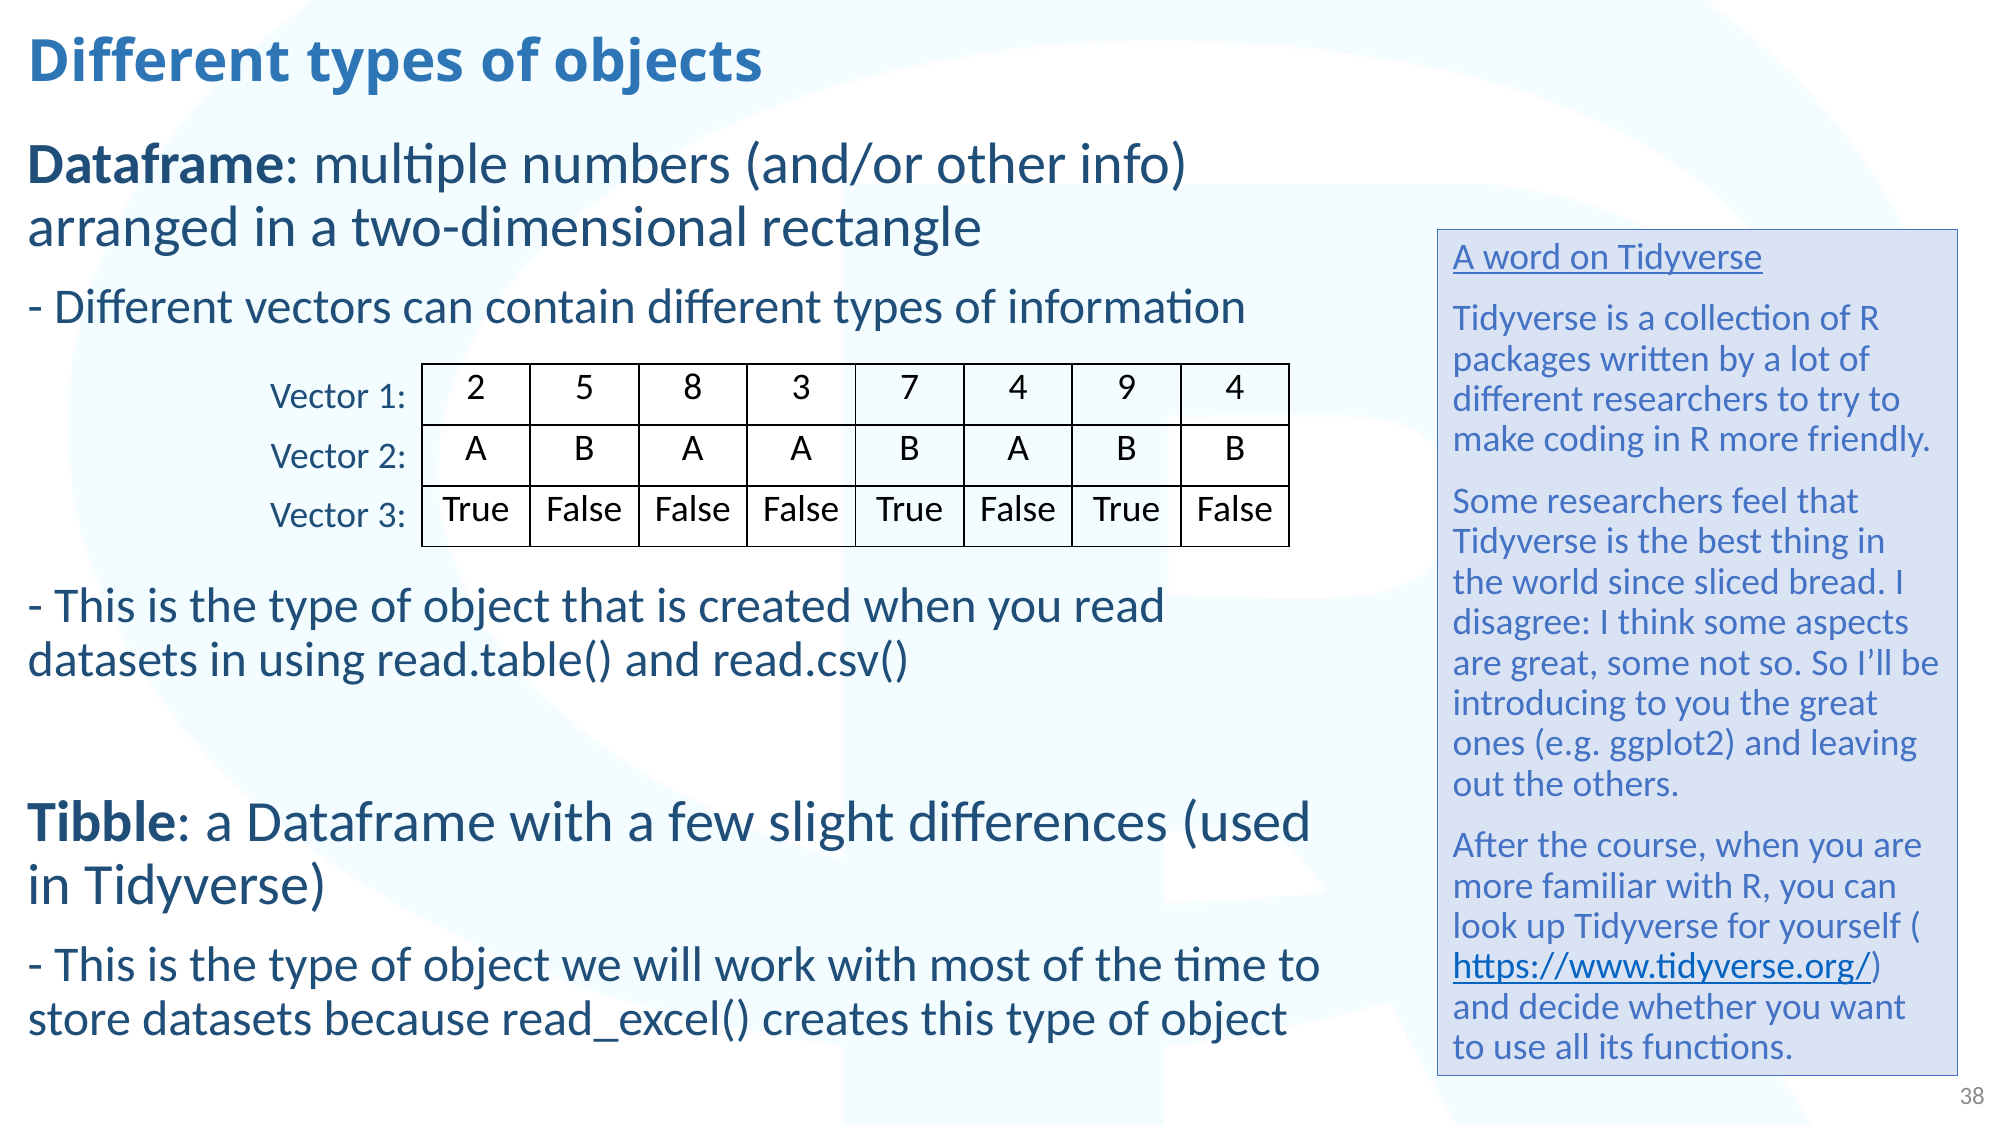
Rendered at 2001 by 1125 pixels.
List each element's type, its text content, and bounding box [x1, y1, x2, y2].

table_cell False [640, 487, 746, 546]
table_cell A [748, 426, 855, 485]
table_header 5 [531, 365, 638, 424]
table_cell False [531, 487, 638, 546]
table_cell B [856, 426, 963, 485]
table_header 8 [640, 365, 746, 424]
text_box Vector 2: [134, 423, 422, 482]
table_cell False [1182, 487, 1288, 546]
table_cell A [423, 426, 529, 485]
list Dataframe: multiple numbers (and/or other info) arranged in a two-dimensional rectangle - Different vectors can contain different types of information - This is the type of object that is created when you read datasets in using read.table() and read.csv() Tibble: a Dataframe with a few slight differences (used in Tidyverse) - This is the type of object we will work with most of the time to store datasets because read_excel() creates this type of object [12, 125, 1358, 1123]
table_header 2 [423, 365, 529, 424]
text_box Vector 1: [134, 364, 422, 423]
table_cell A [965, 426, 1071, 485]
text_box A word on Tidyverse Tidyverse is a collection of R packages written by a lot of different researchers to try to make coding in R more friendly. Some researchers feel that Tidyverse is the best thing in the world since sliced bread. I disagree: I think some aspects are great, some not so. So I’ll be introducing to you the great ones (e.g. ggplot2) and leaving out the others. After the course, when you are more familiar with R, you can look up Tidyverse for yourself (https://www.tidyverse.org/) and decide whether you want to use all its functions. [1437, 229, 1958, 1076]
table_cell True [423, 487, 529, 546]
slide_number 38 [1550, 1065, 2000, 1125]
table_cell B [1073, 426, 1180, 485]
table_header 3 [748, 365, 855, 424]
table_header 7 [856, 365, 963, 424]
table_header 4 [965, 365, 1071, 424]
table_cell A [640, 426, 746, 485]
table_header 9 [1073, 365, 1180, 424]
table_cell True [856, 487, 963, 546]
table_cell False [748, 487, 855, 546]
table_cell True [1073, 487, 1180, 546]
text_box Vector 3: [134, 482, 422, 543]
table_header 4 [1182, 365, 1288, 424]
table_cell B [1182, 426, 1288, 485]
title Different types of objects [12, 17, 1988, 108]
table_cell B [531, 426, 638, 485]
table_cell False [965, 487, 1071, 546]
